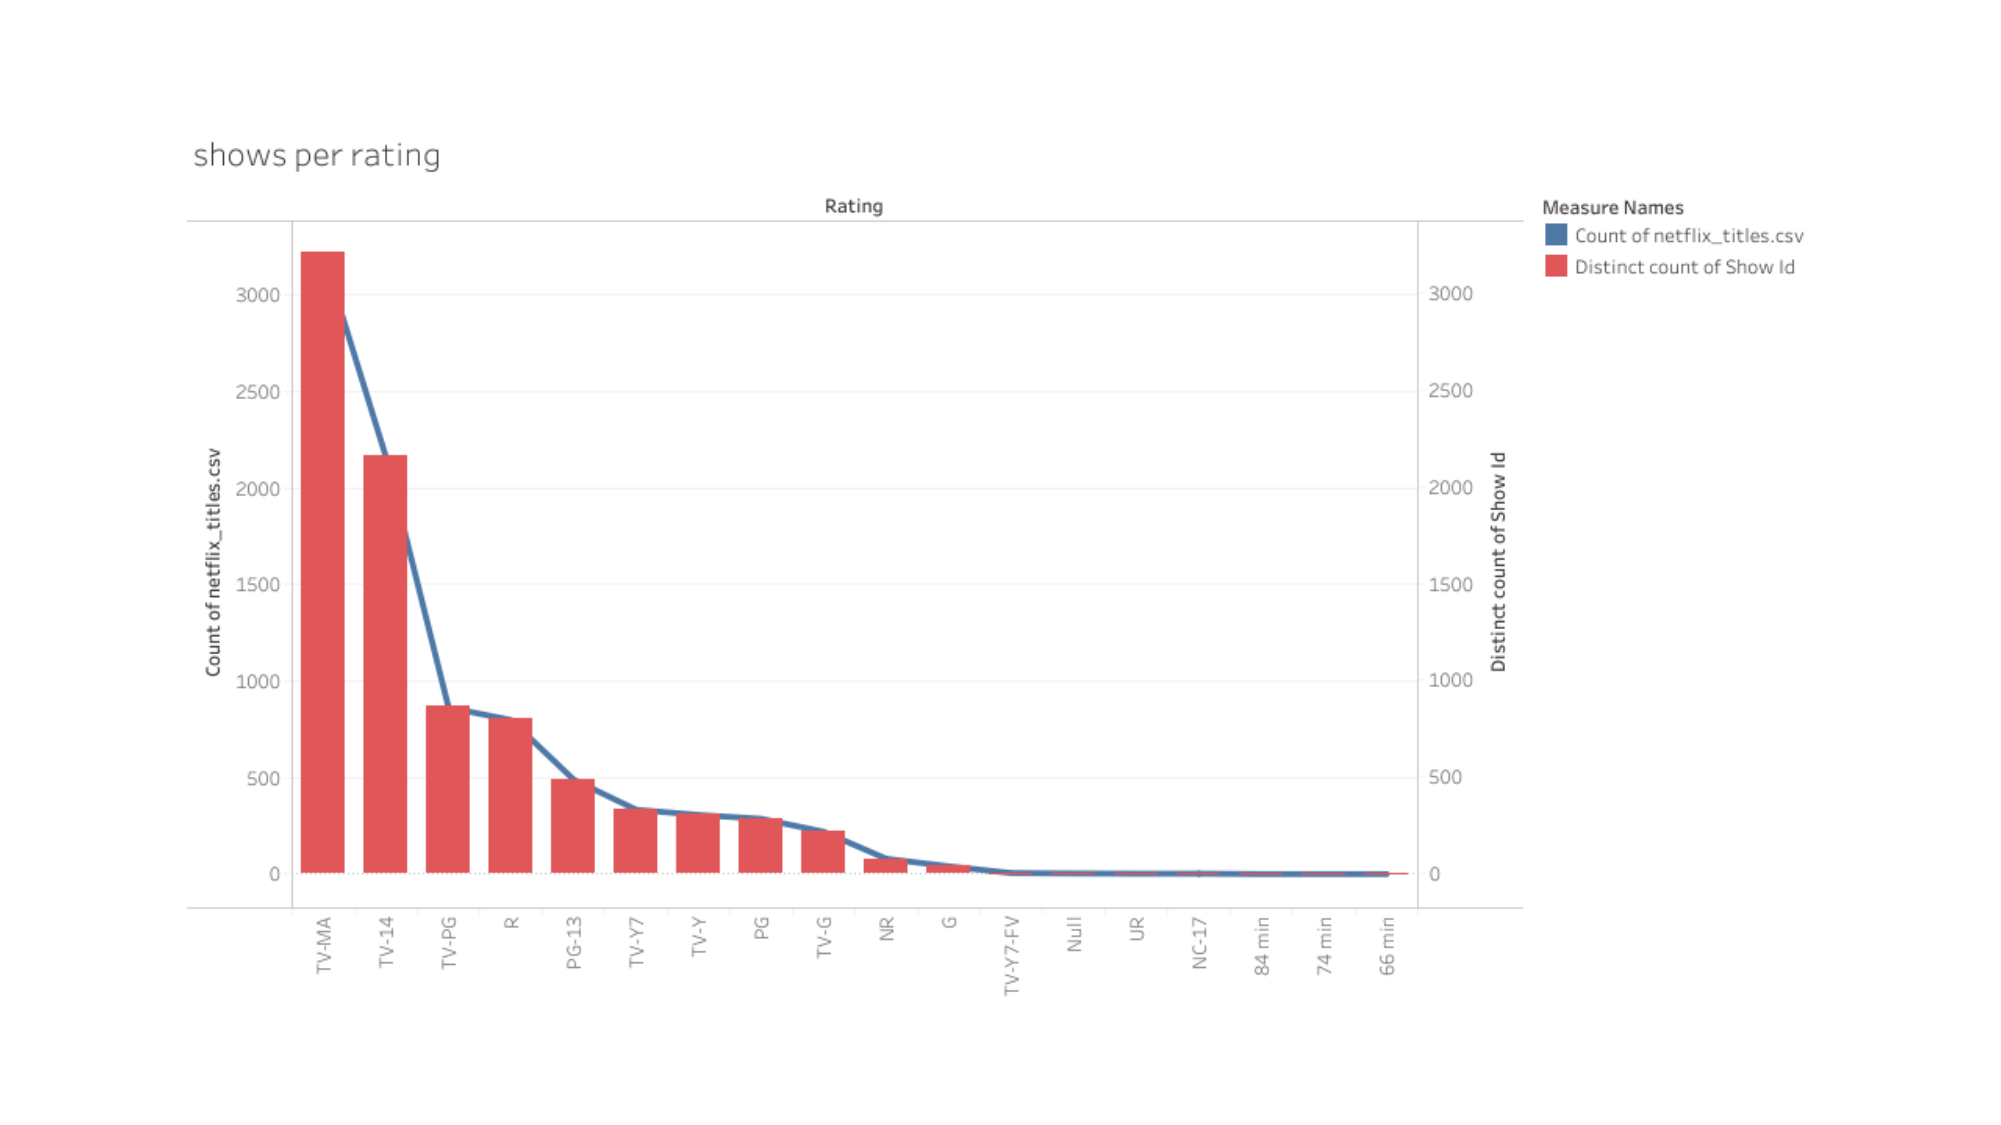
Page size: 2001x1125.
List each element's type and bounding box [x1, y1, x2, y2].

picture [187, 122, 1813, 1003]
